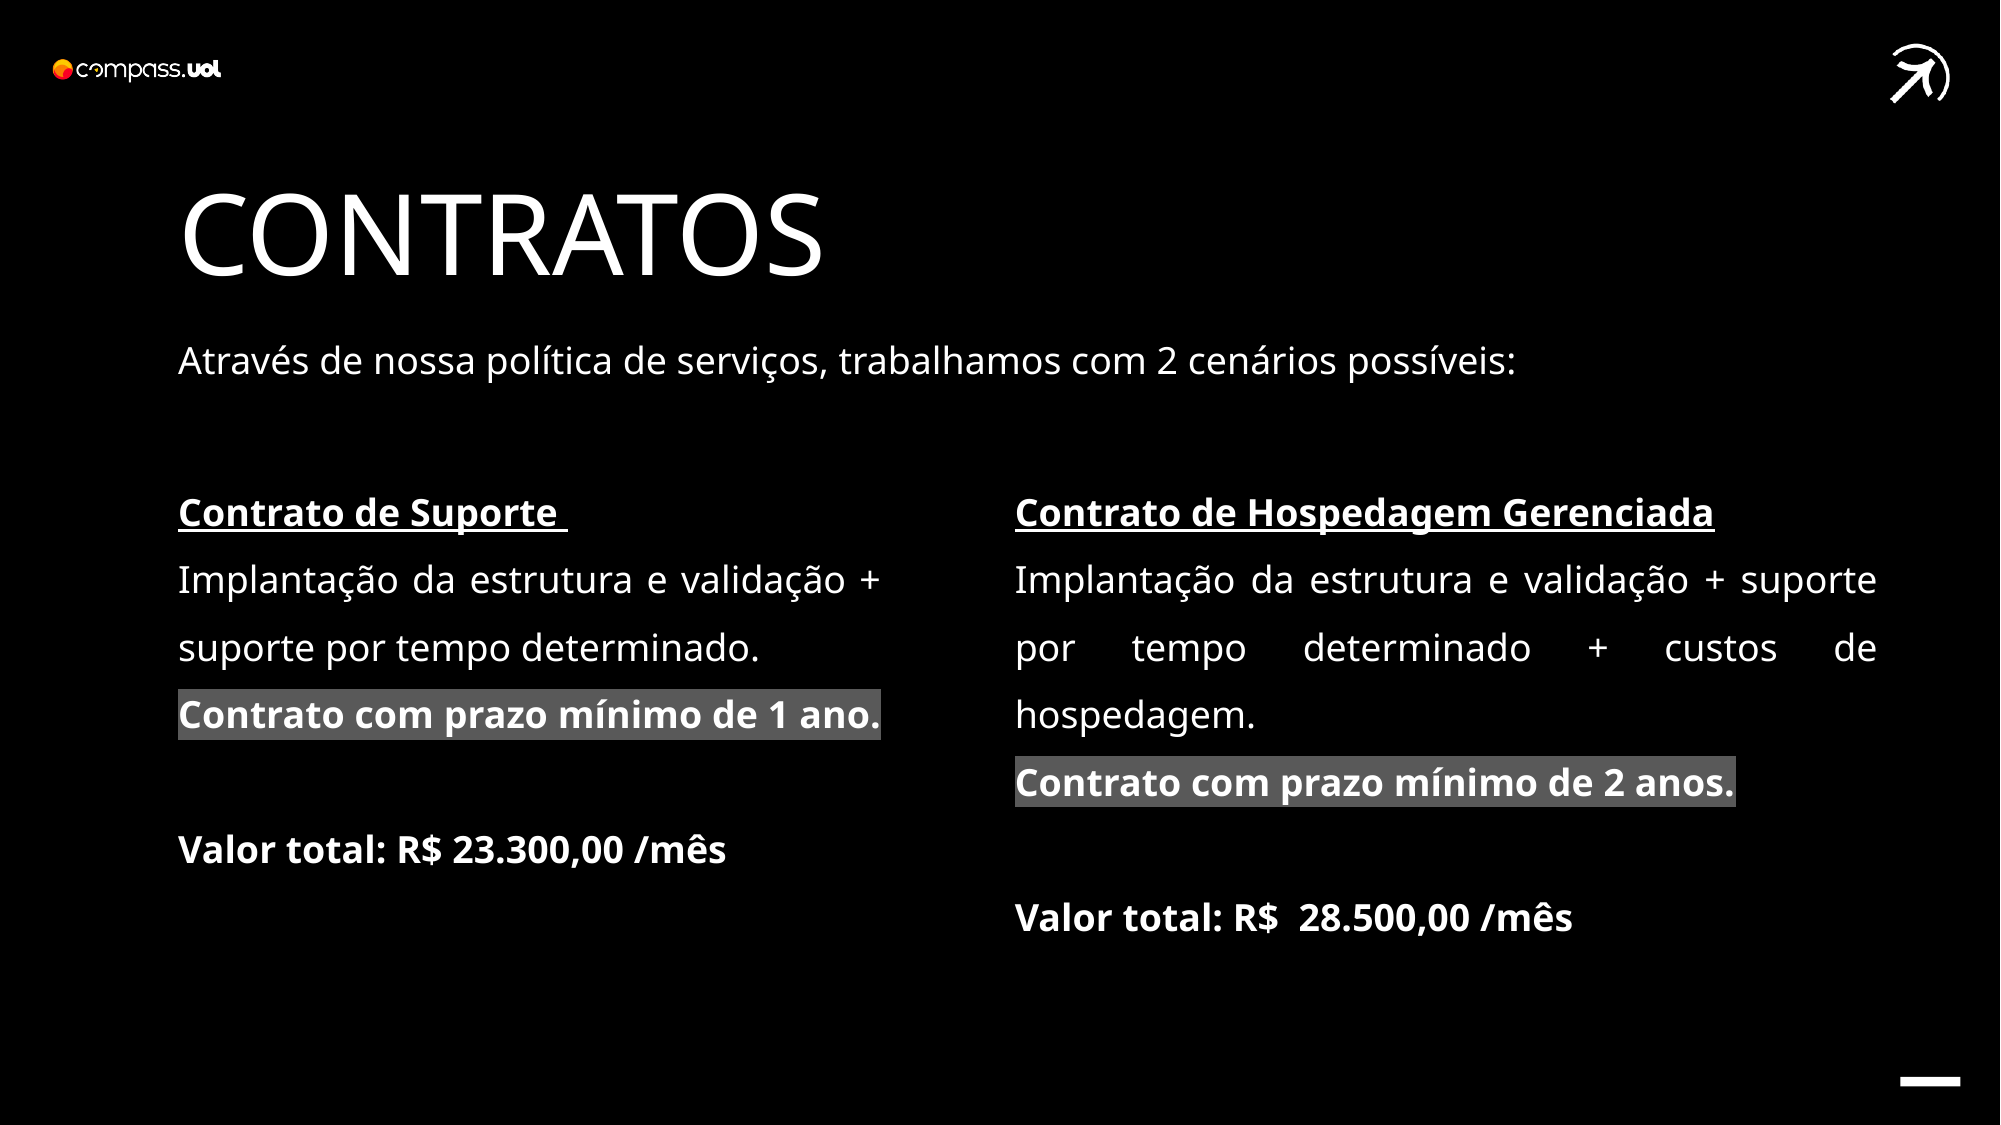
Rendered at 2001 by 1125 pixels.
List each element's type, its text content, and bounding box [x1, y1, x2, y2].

text_box Através de nossa política de serviços, trabalhamos com 2 cenários possíveis: [163, 307, 1635, 390]
picture [1889, 43, 1950, 104]
text_box Contrato de Hospedagem Gerenciada Implantação da estrutura e validação + suporte por tempo determinado + custos de hospedagem. Contrato com prazo mínimo de 2 anos. Valor total: R$ 28.500,00 /mês [999, 458, 1894, 946]
text_box Contrato de Suporte Implantação da estrutura e validação + suporte por tempo determinado. Contrato com prazo mínimo de 1 ano. Valor total: R$ 23.300,00 /mês [163, 458, 897, 879]
picture [40, 37, 233, 104]
text_box CONTRATOS [163, 155, 1556, 306]
